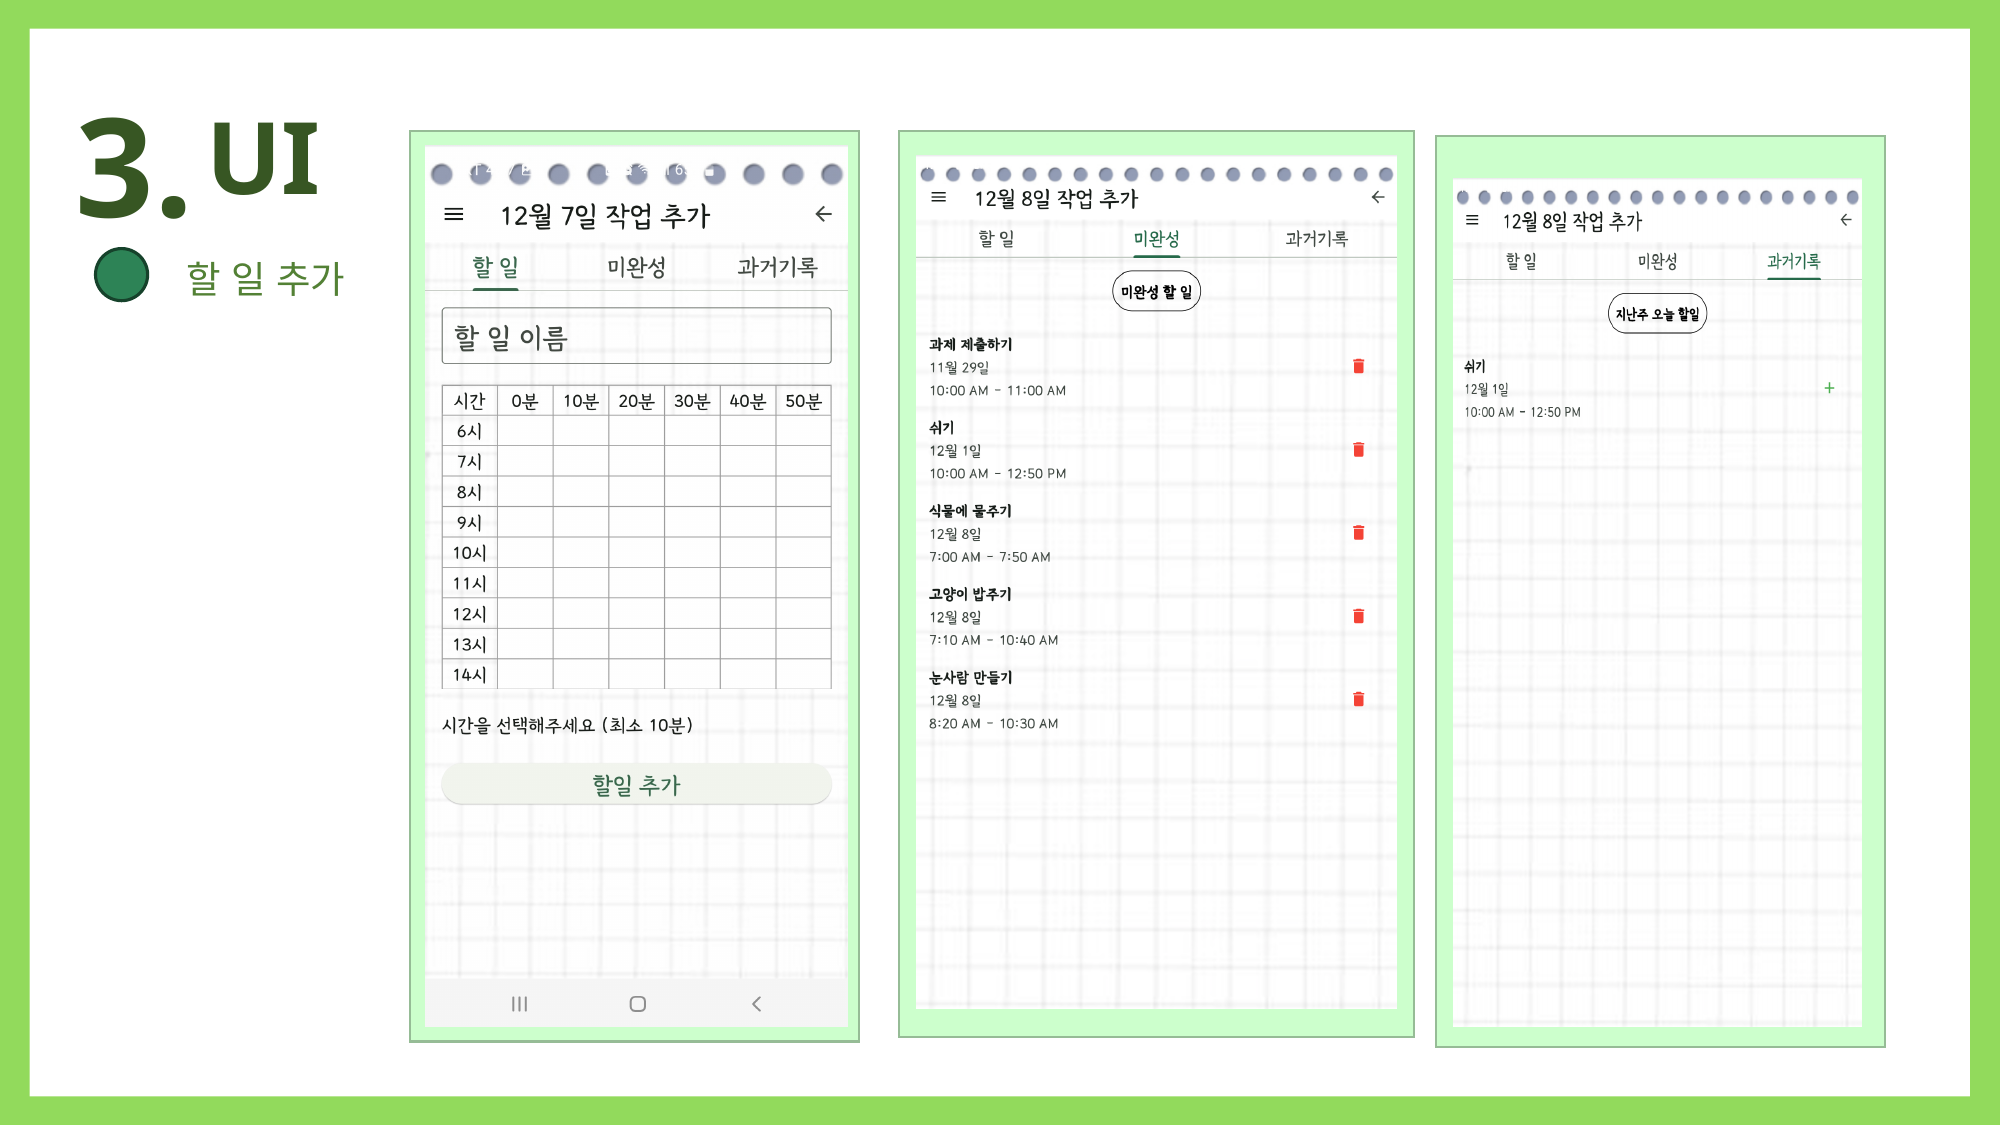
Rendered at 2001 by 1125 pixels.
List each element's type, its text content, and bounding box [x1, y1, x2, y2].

text_box [409, 223, 860, 1043]
picture [1453, 178, 1862, 1028]
picture [425, 145, 848, 1028]
text_box UI [191, 87, 1224, 223]
text_box 3. [60, 72, 220, 253]
text_box [1435, 135, 1886, 1048]
text_box 할 일 추가 [171, 248, 425, 309]
text_box [898, 130, 1415, 1038]
picture [916, 155, 1397, 1009]
text_box [94, 247, 149, 302]
